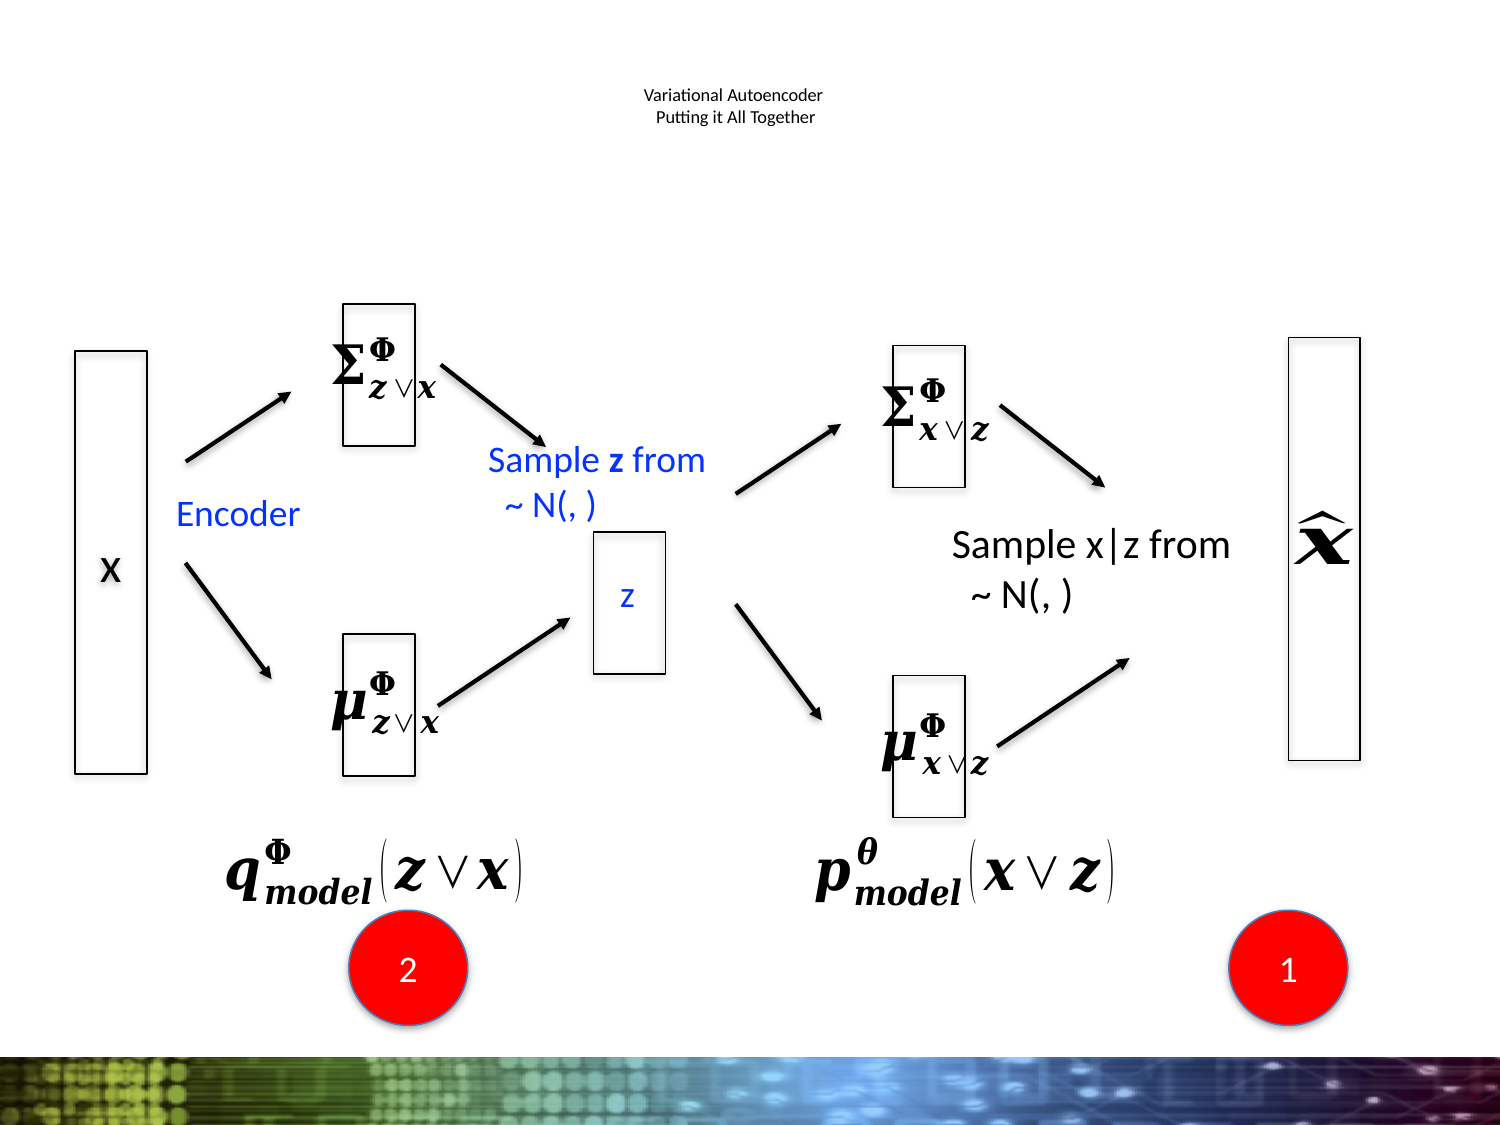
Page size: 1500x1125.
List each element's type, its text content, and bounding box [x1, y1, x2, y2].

text_box [1288, 337, 1361, 761]
text_box [892, 675, 966, 818]
text_box x [74, 350, 148, 775]
text_box [342, 303, 416, 447]
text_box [999, 404, 1106, 488]
text_box 1 [1228, 909, 1349, 1027]
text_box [185, 391, 292, 462]
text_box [437, 617, 571, 707]
text_box z [605, 562, 650, 623]
title Variational Autoencoder Putting it All Together [52, 74, 1420, 135]
picture [0, 1057, 1500, 1125]
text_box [996, 657, 1130, 747]
text_box Encoder [161, 482, 316, 542]
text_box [185, 562, 272, 680]
text_box [892, 345, 966, 488]
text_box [440, 364, 547, 448]
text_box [735, 423, 842, 495]
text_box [735, 603, 823, 721]
text_box [342, 633, 416, 777]
text_box 2 [348, 909, 469, 1027]
text_box [593, 531, 666, 675]
